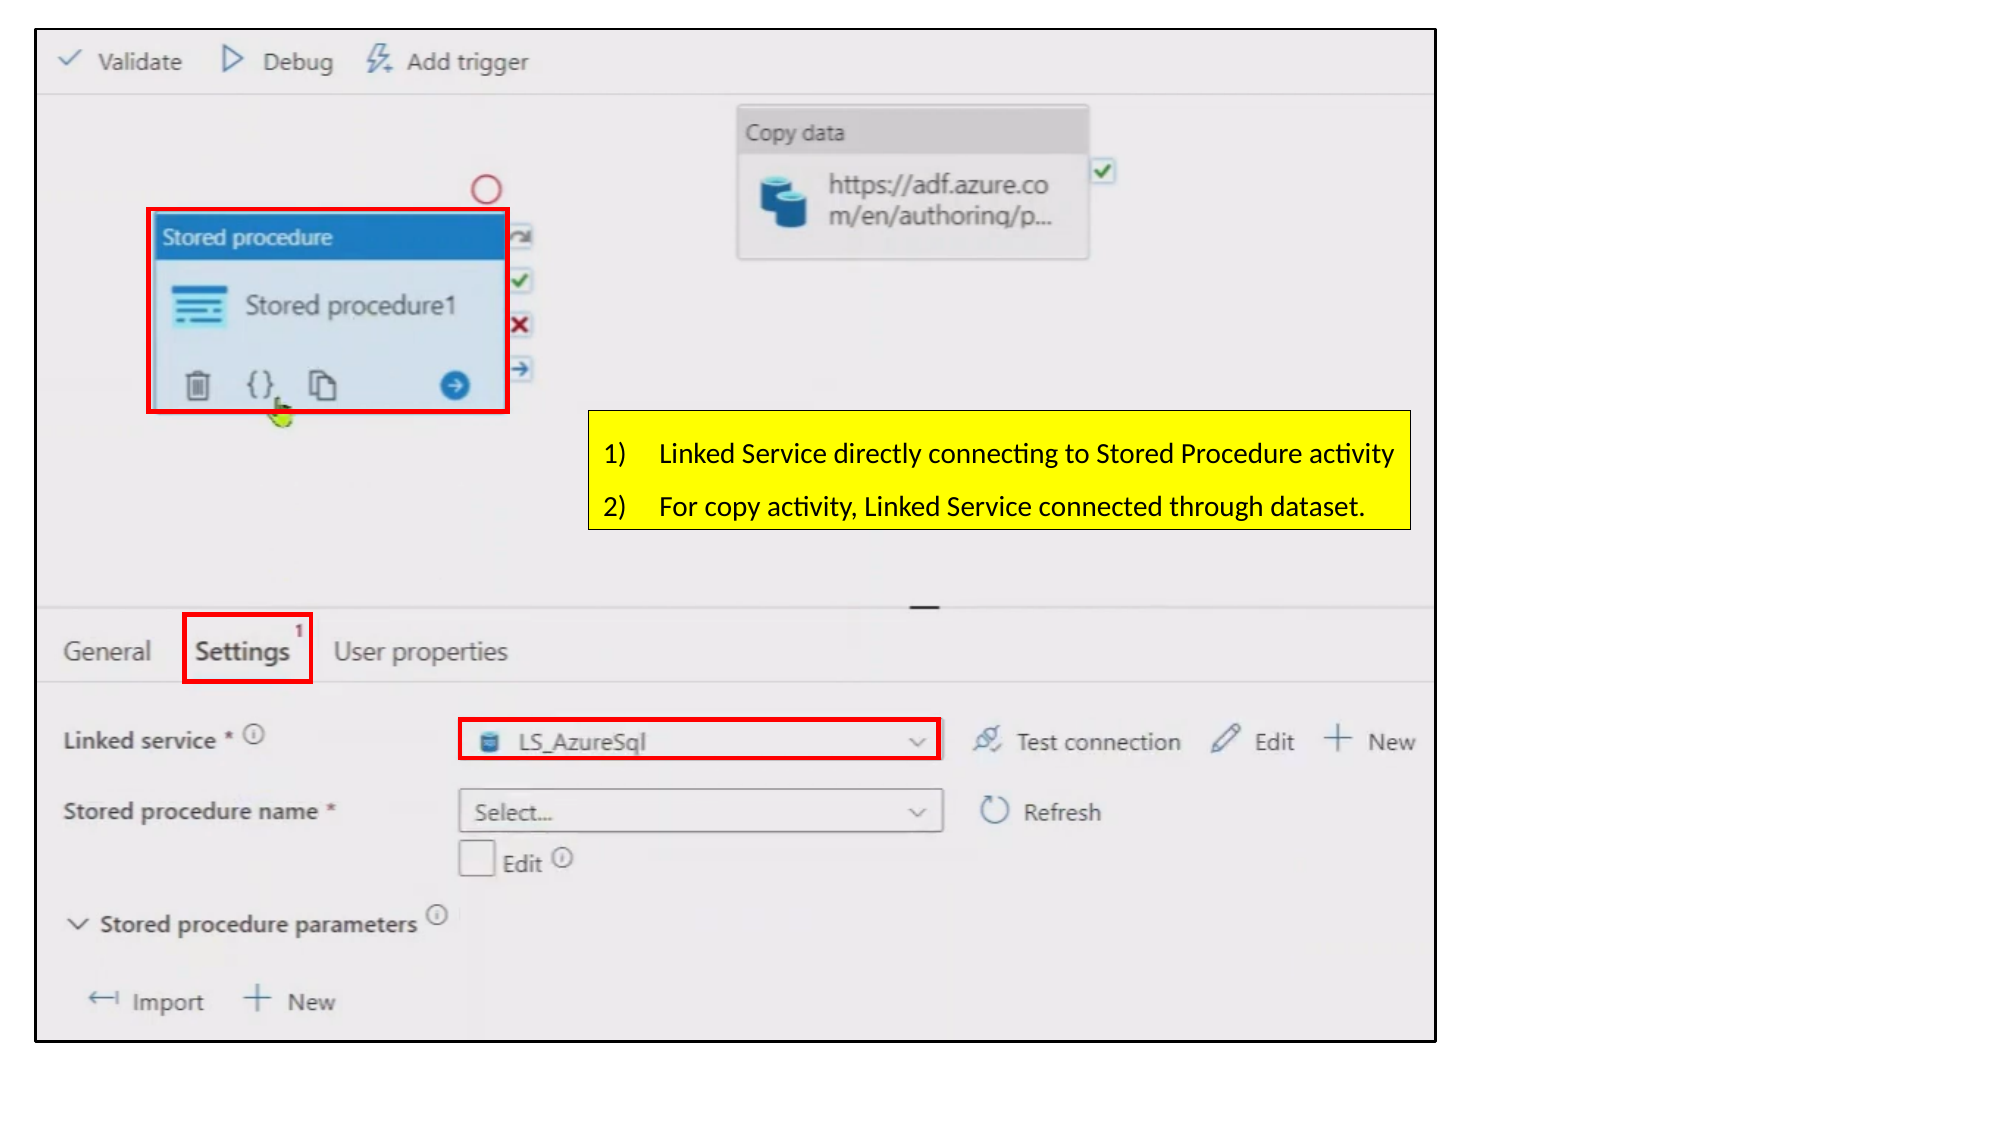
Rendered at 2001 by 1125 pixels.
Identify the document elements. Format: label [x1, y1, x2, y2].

picture [36, 30, 1435, 1041]
